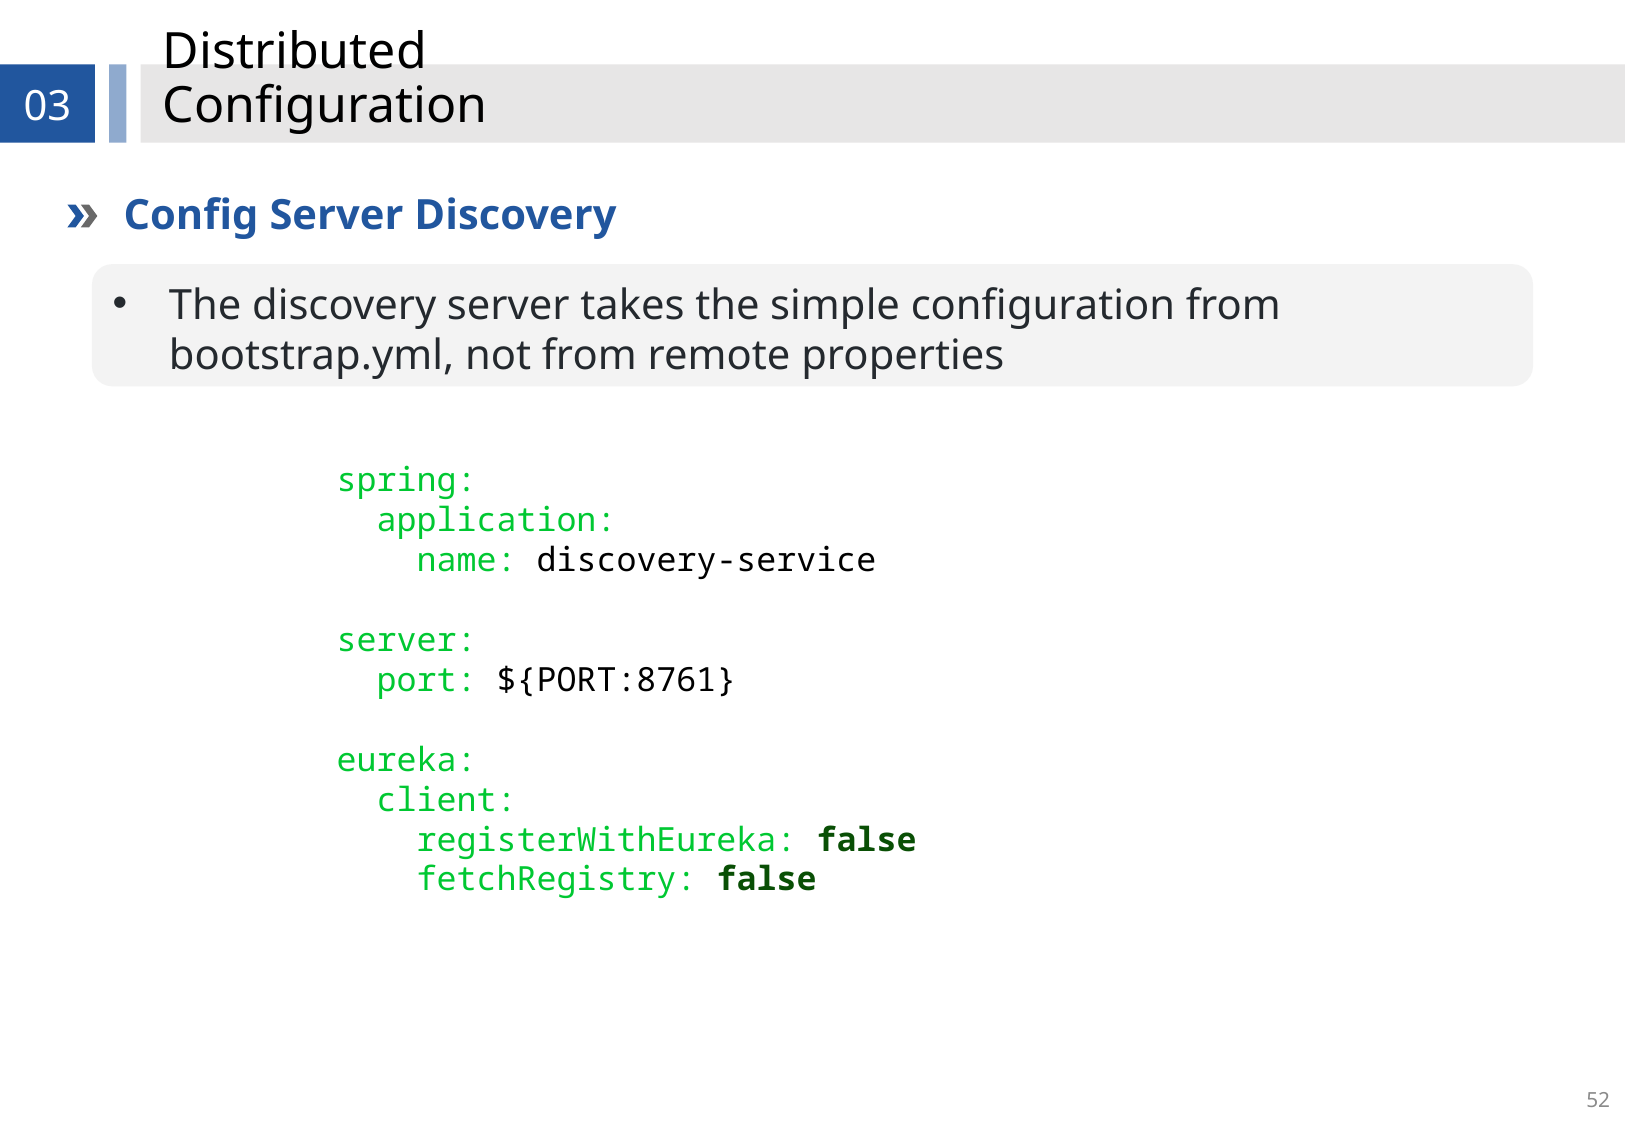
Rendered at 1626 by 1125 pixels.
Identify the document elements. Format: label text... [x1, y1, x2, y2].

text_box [67, 204, 98, 228]
title Distributed Configuration [162, 78, 729, 134]
text_box spring: application: name: discovery-service server: port: ${PORT:8761} eureka: client: registerWithEureka: false fetchRegistry: false [321, 451, 1135, 905]
list 03 [12, 83, 83, 130]
slide_number 52 [1455, 1070, 1625, 1125]
text_box The discovery server takes the simple configuration from bootstrap.yml, not from remote properties [90, 263, 1535, 388]
list Config Server Discovery [123, 193, 1597, 239]
